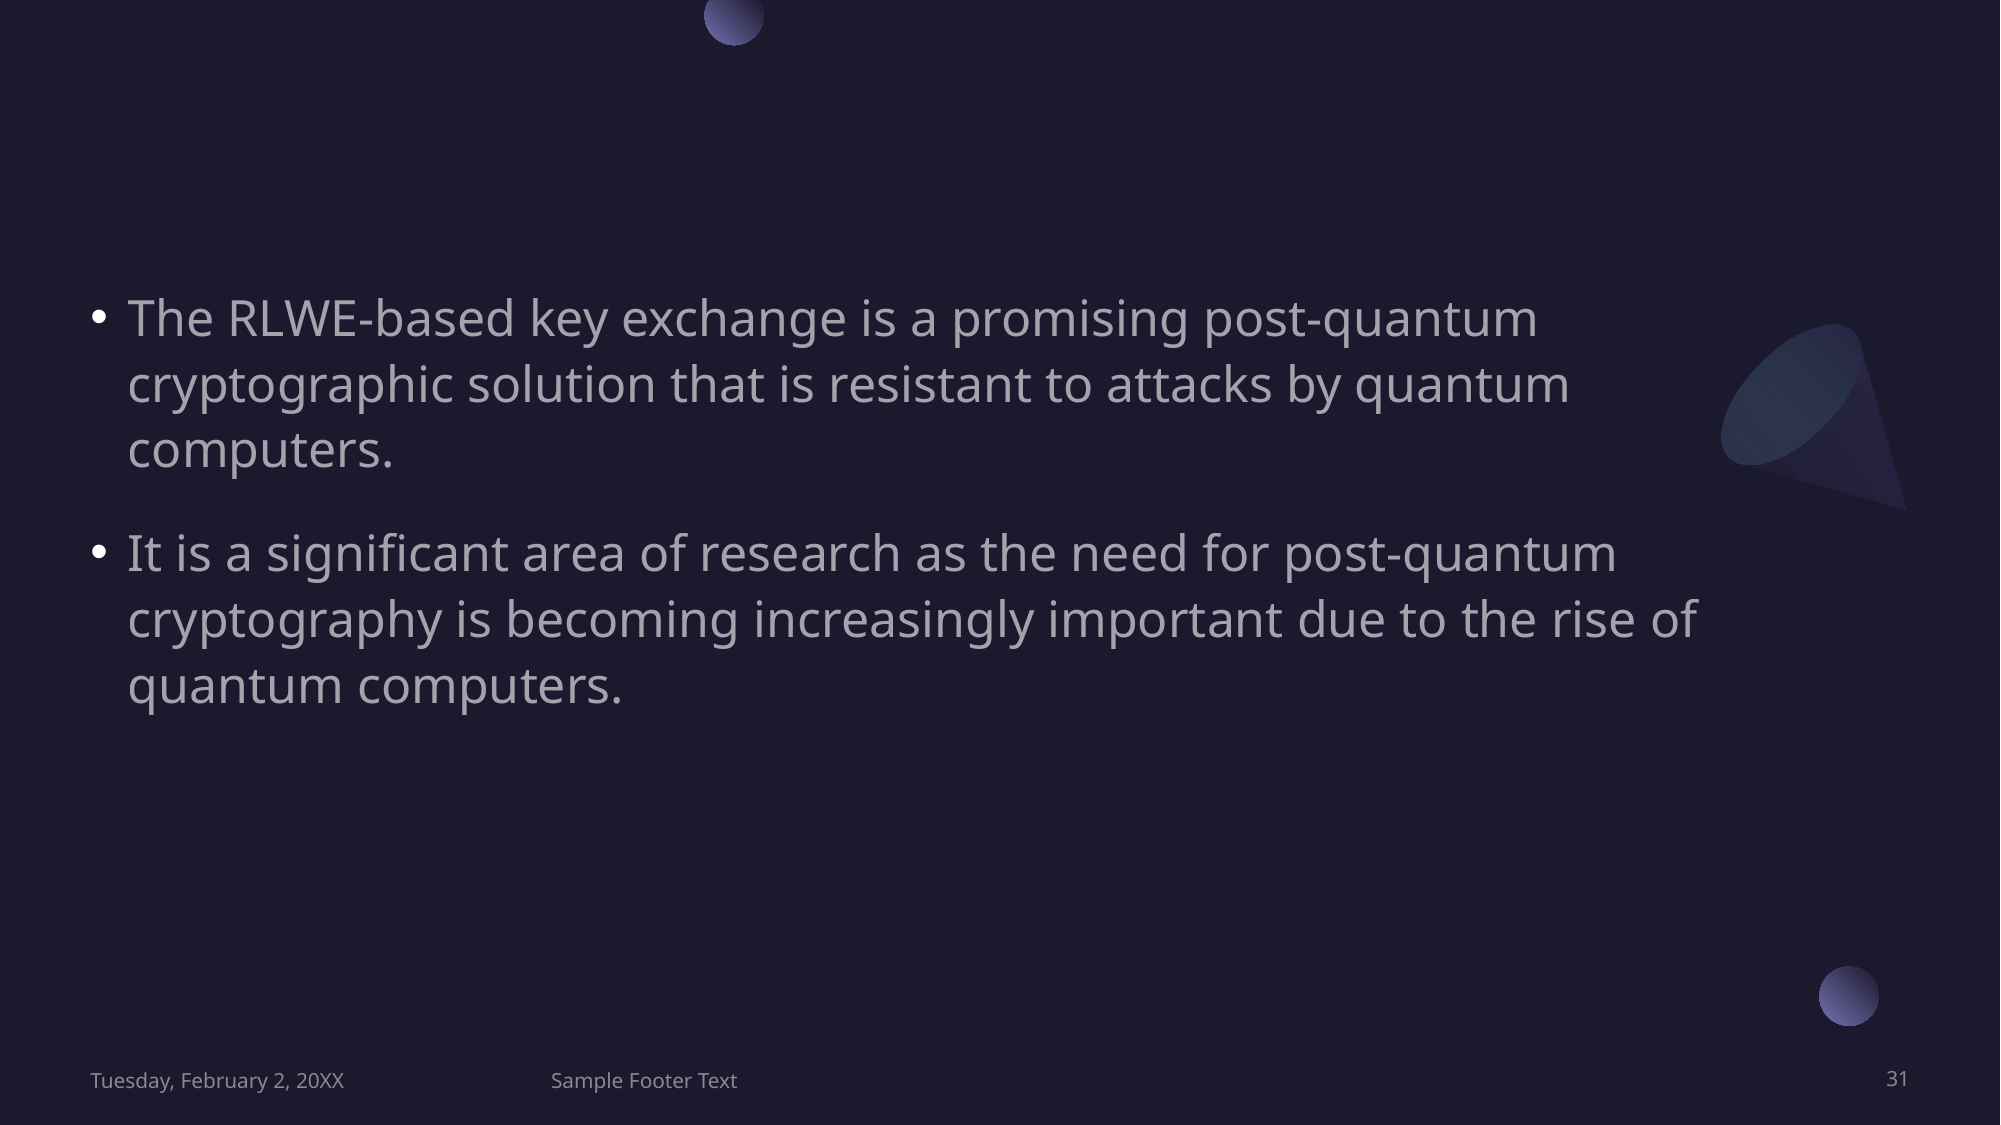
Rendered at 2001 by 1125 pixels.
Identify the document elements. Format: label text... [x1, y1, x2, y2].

slide_number 31 [1632, 1067, 1910, 1093]
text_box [1702, 332, 1922, 541]
text_box [703, 0, 765, 47]
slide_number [90, 1067, 522, 1093]
footer Sample Footer Text [551, 1067, 1598, 1093]
list The RLWE-based key exchange is a promising post-quantum cryptographic solution that is resistant to attacks by quantum computers. It is a significant area of research as the need for post-quantum cryptography is becoming increasingly important due to the rise of quantum computers. [90, 280, 1753, 1024]
